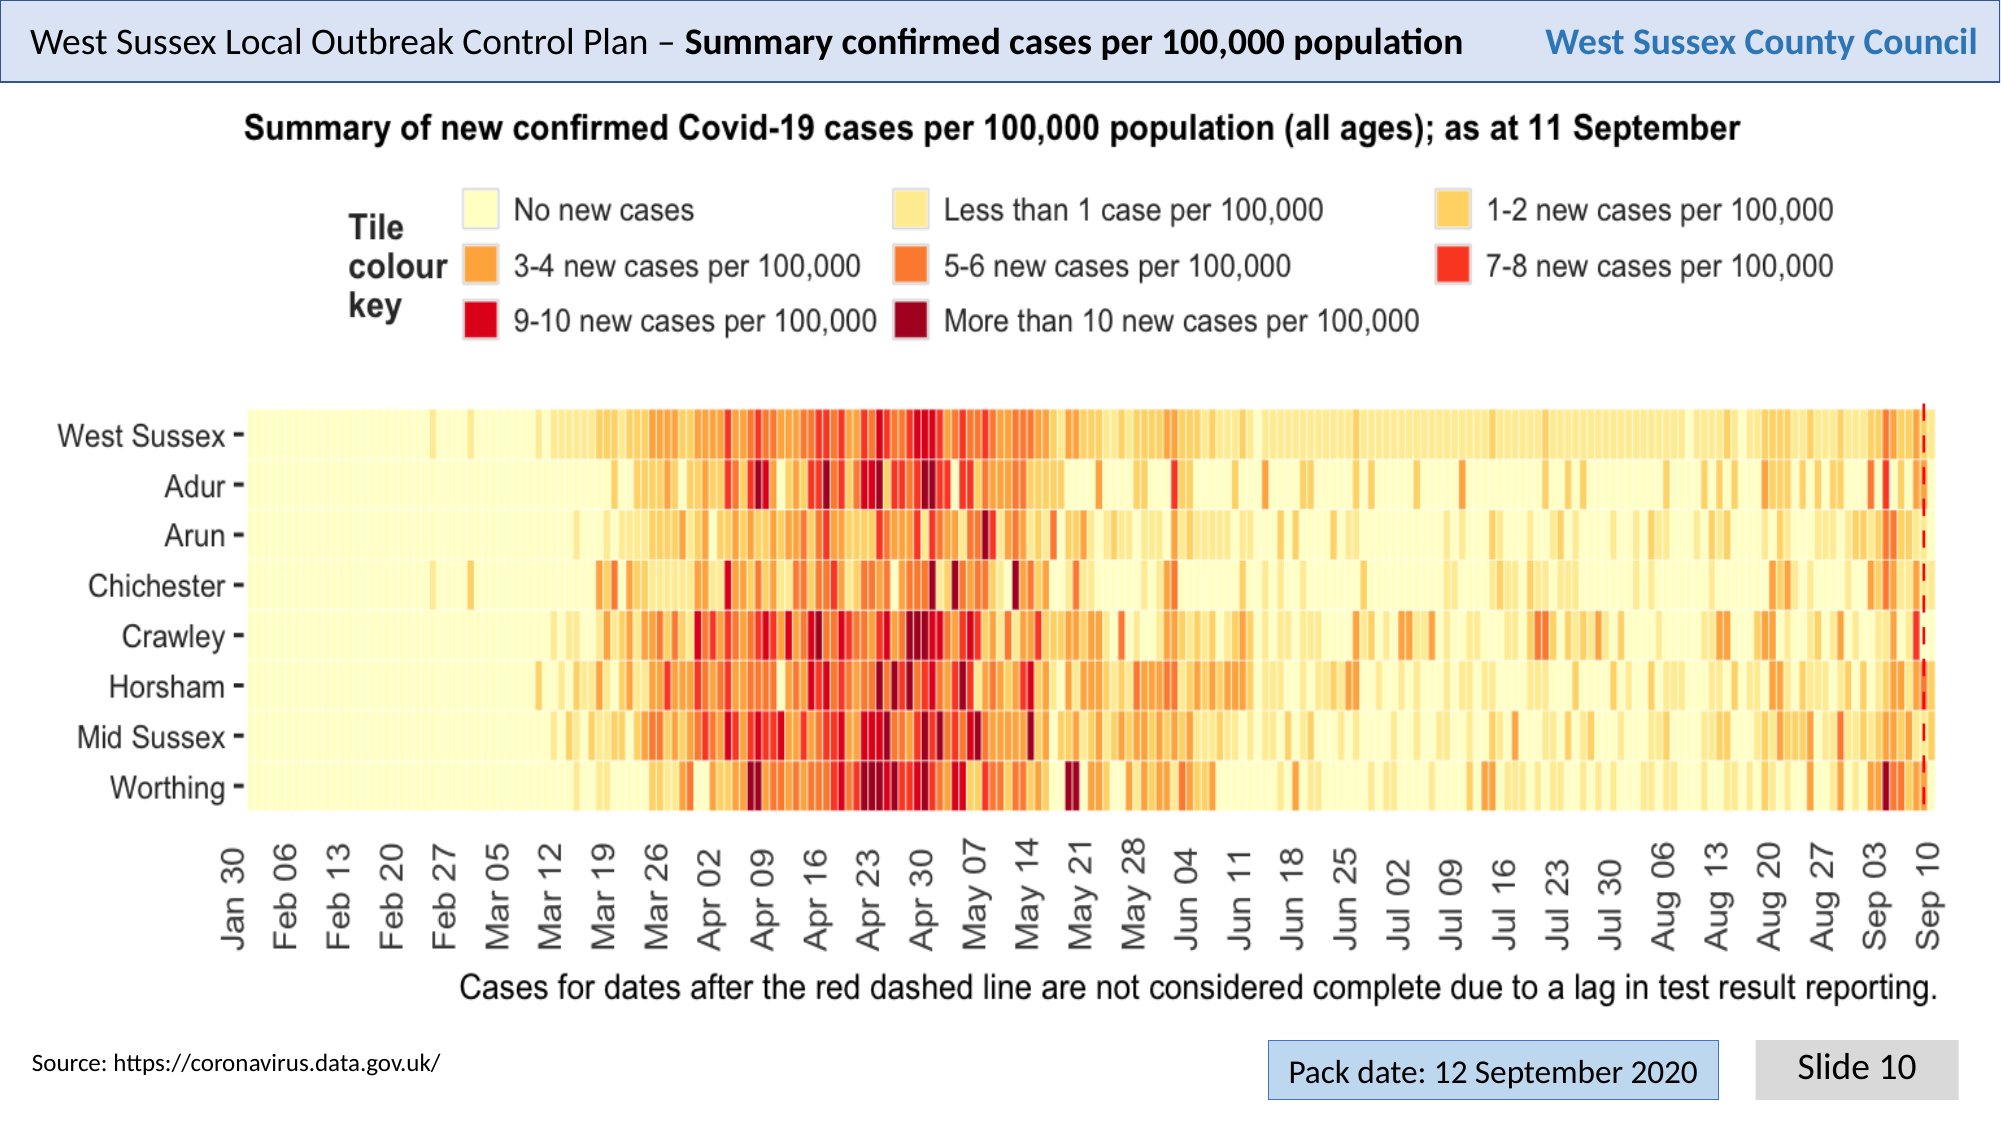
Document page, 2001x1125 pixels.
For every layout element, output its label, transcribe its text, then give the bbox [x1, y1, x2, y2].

list Slide 10 [1755, 1040, 1959, 1100]
picture [38, 91, 1959, 1028]
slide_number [1268, 1040, 1719, 1100]
list Source: https://coronavirus.data.gov.uk/ [17, 1042, 660, 1103]
